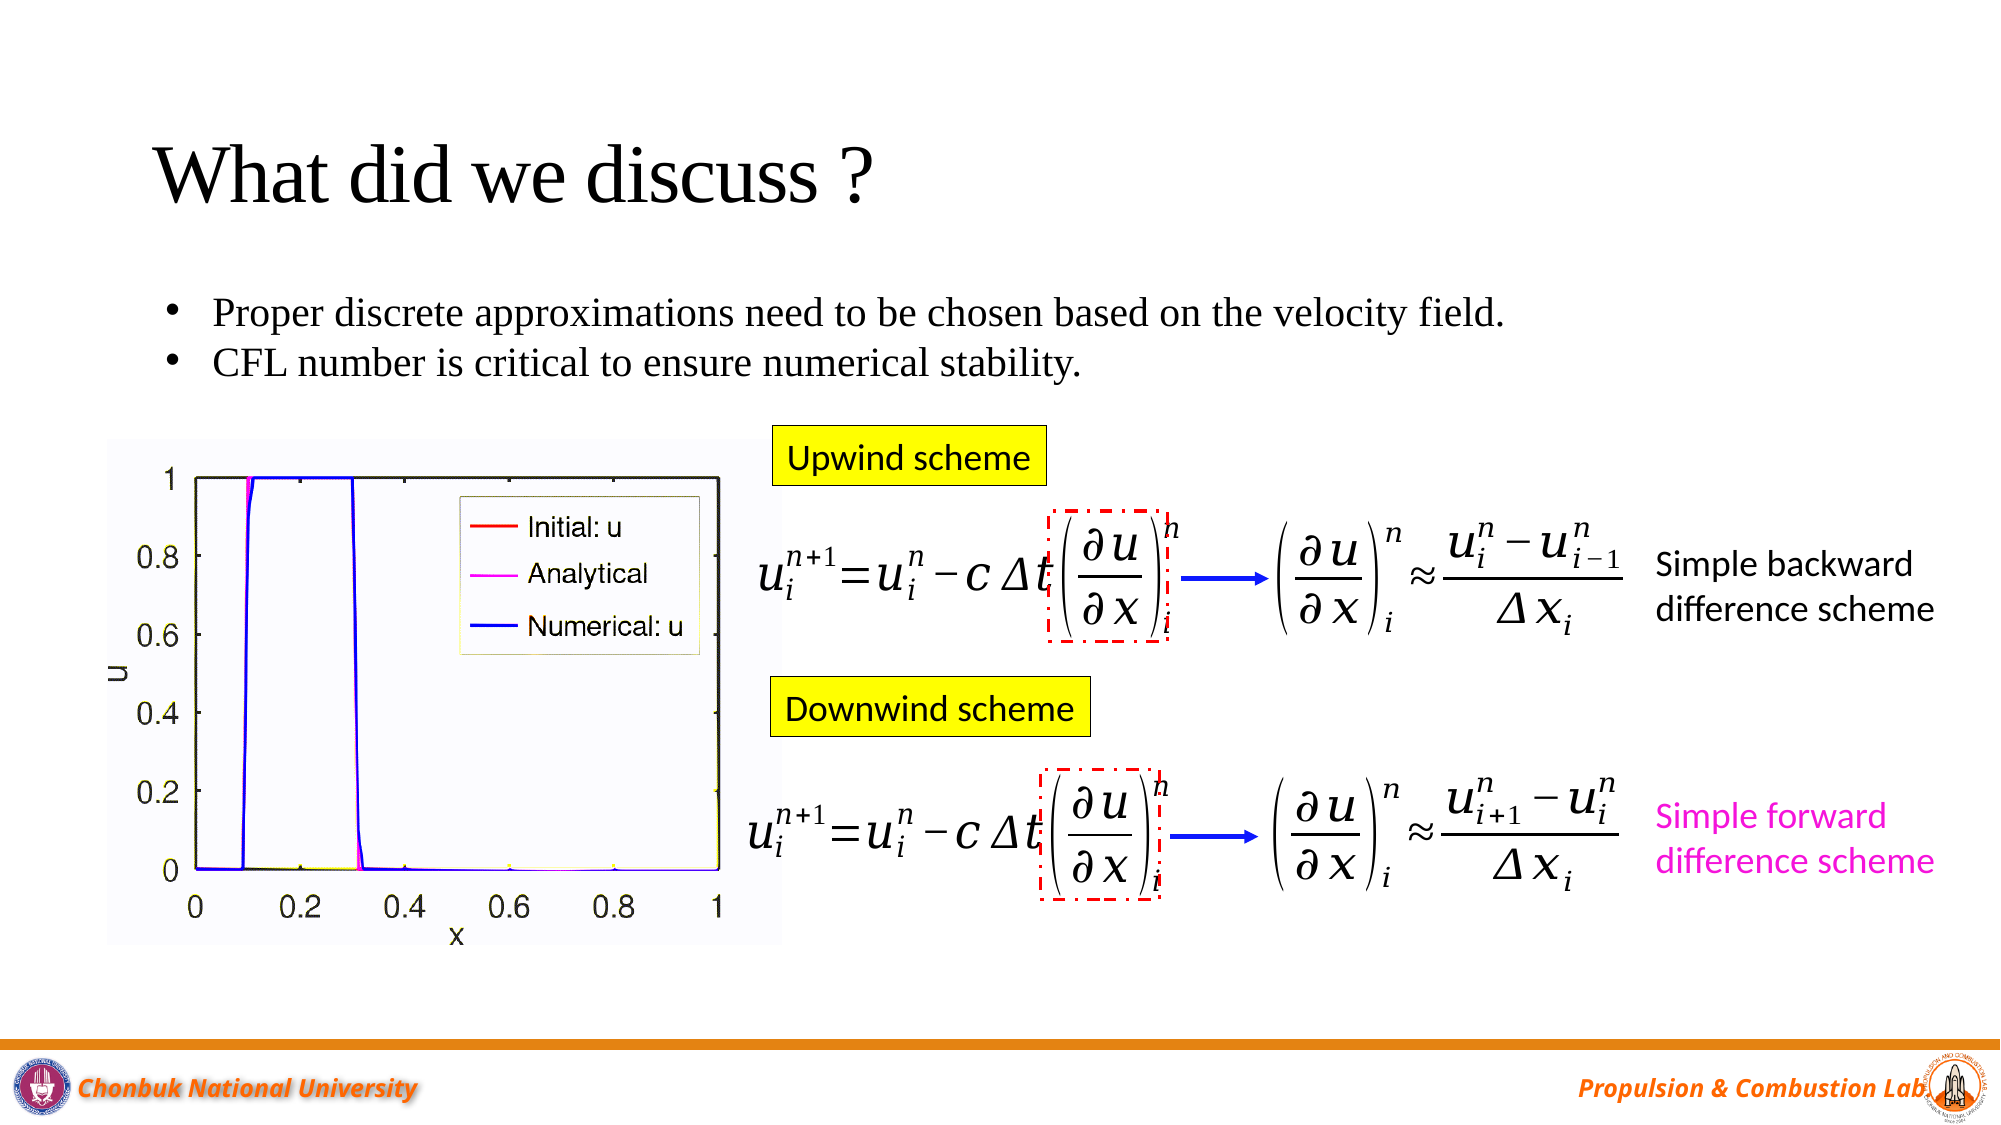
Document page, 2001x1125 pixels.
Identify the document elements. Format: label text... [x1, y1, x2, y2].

text_box Upwind scheme [772, 425, 1047, 486]
text_box What did we discuss ? [137, 59, 1902, 228]
picture [1910, 1040, 1999, 1125]
picture [106, 438, 782, 945]
picture [9, 1054, 74, 1119]
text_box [1180, 510, 1953, 641]
text_box Simple forward difference scheme [1640, 783, 1951, 889]
text_box Downwind scheme [791, 676, 1091, 737]
text_box [1039, 768, 1161, 901]
text_box Proper discrete approximations need to be chosen based on the velocity field. CFL number is critical to ensure numerical stability. [150, 277, 1522, 393]
text_box [1047, 510, 1169, 643]
